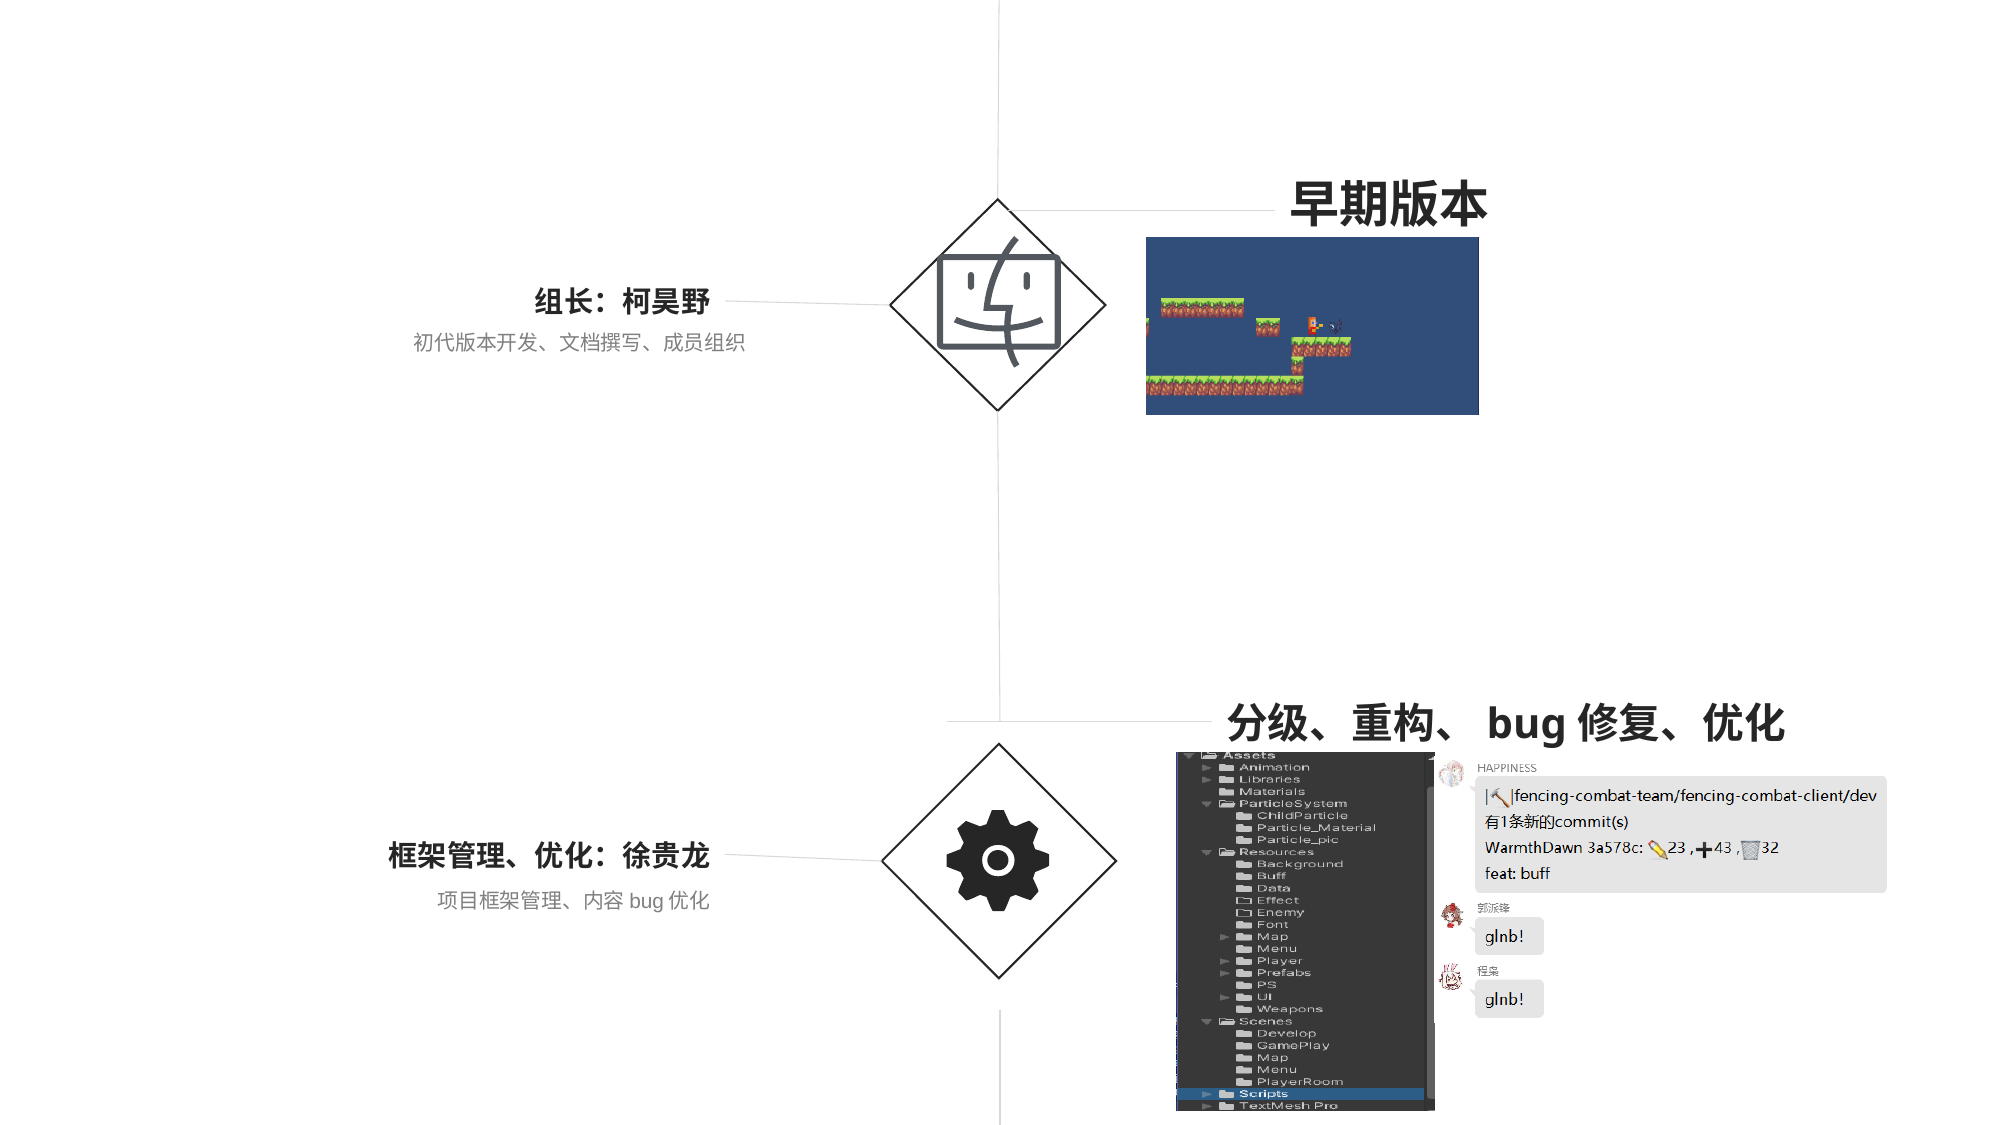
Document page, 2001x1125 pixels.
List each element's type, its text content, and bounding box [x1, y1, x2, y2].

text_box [881, 743, 1117, 979]
text_box 项目框架管理、内容bug优化 [317, 880, 726, 920]
text_box 分级、重构、bug修复、优化 [1211, 689, 1911, 754]
picture [1176, 752, 1894, 1111]
picture [1146, 237, 1479, 415]
text_box 早期版本 [1274, 164, 1683, 240]
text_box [725, 854, 882, 861]
text_box [936, 236, 1061, 368]
text_box 组长：柯昊野 [317, 275, 726, 326]
text_box [889, 257, 1107, 412]
text_box 初代版本开发、文档撰写、成员组织 [399, 322, 807, 362]
text_box [940, 198, 1055, 254]
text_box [725, 300, 890, 306]
text_box 框架管理、优化：徐贵龙 [317, 829, 726, 880]
